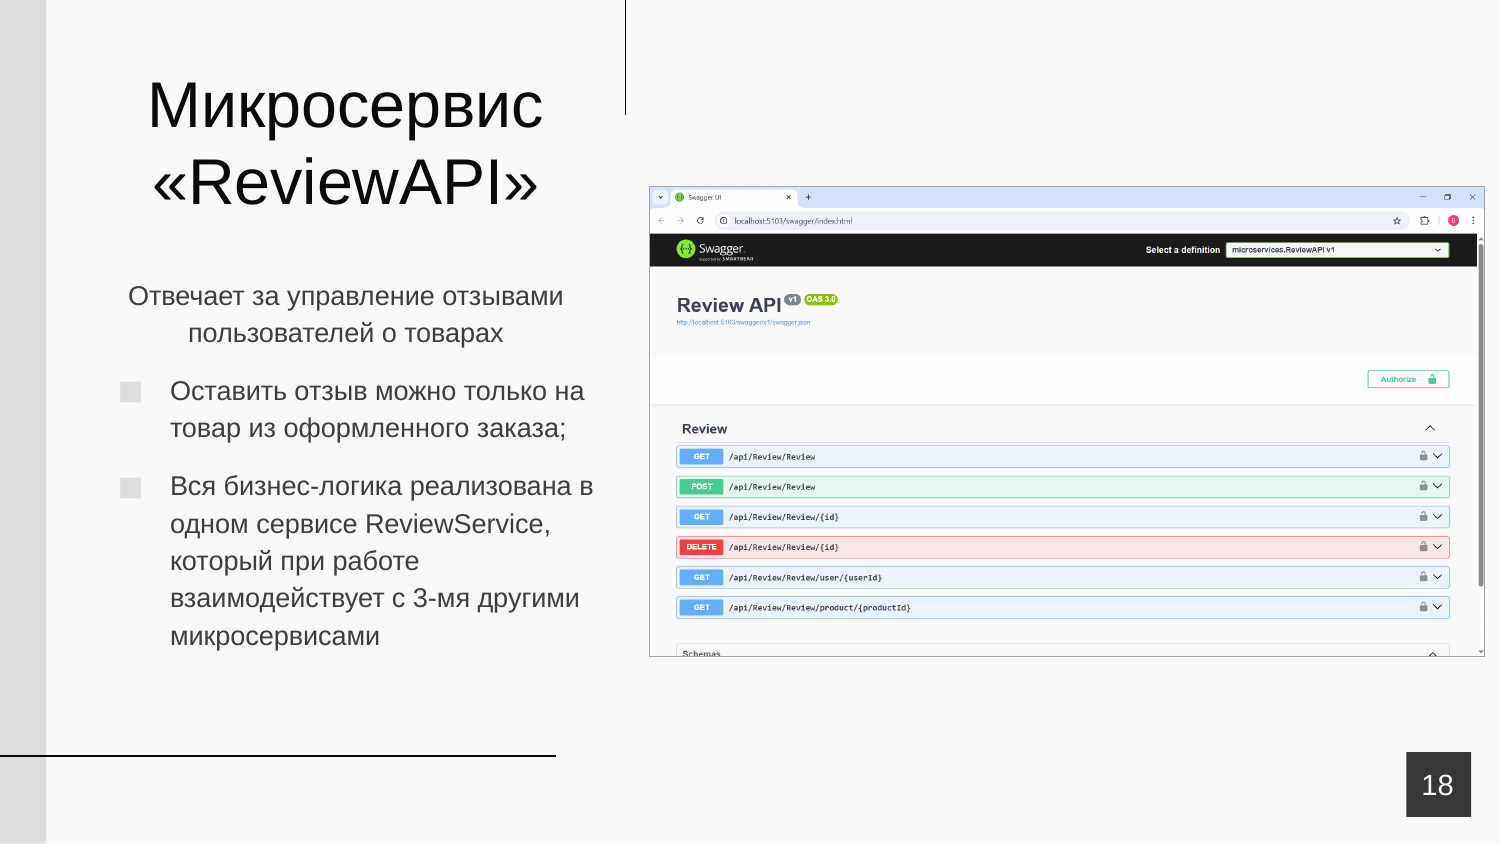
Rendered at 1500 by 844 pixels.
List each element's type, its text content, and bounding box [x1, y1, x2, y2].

picture [648, 186, 1485, 658]
subtitle Отвечает за управление отзывами пользователей о товарах Оставить отзыв можно только на товар из оформленного заказа; Вся бизнес-логика реализована в одном сервисе ReviewService, который при работе взаимодействует с 3-мя другими микросервисами [80, 257, 612, 791]
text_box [1406, 751, 1472, 818]
title Микросервис «ReviewAPI» [116, 53, 575, 233]
